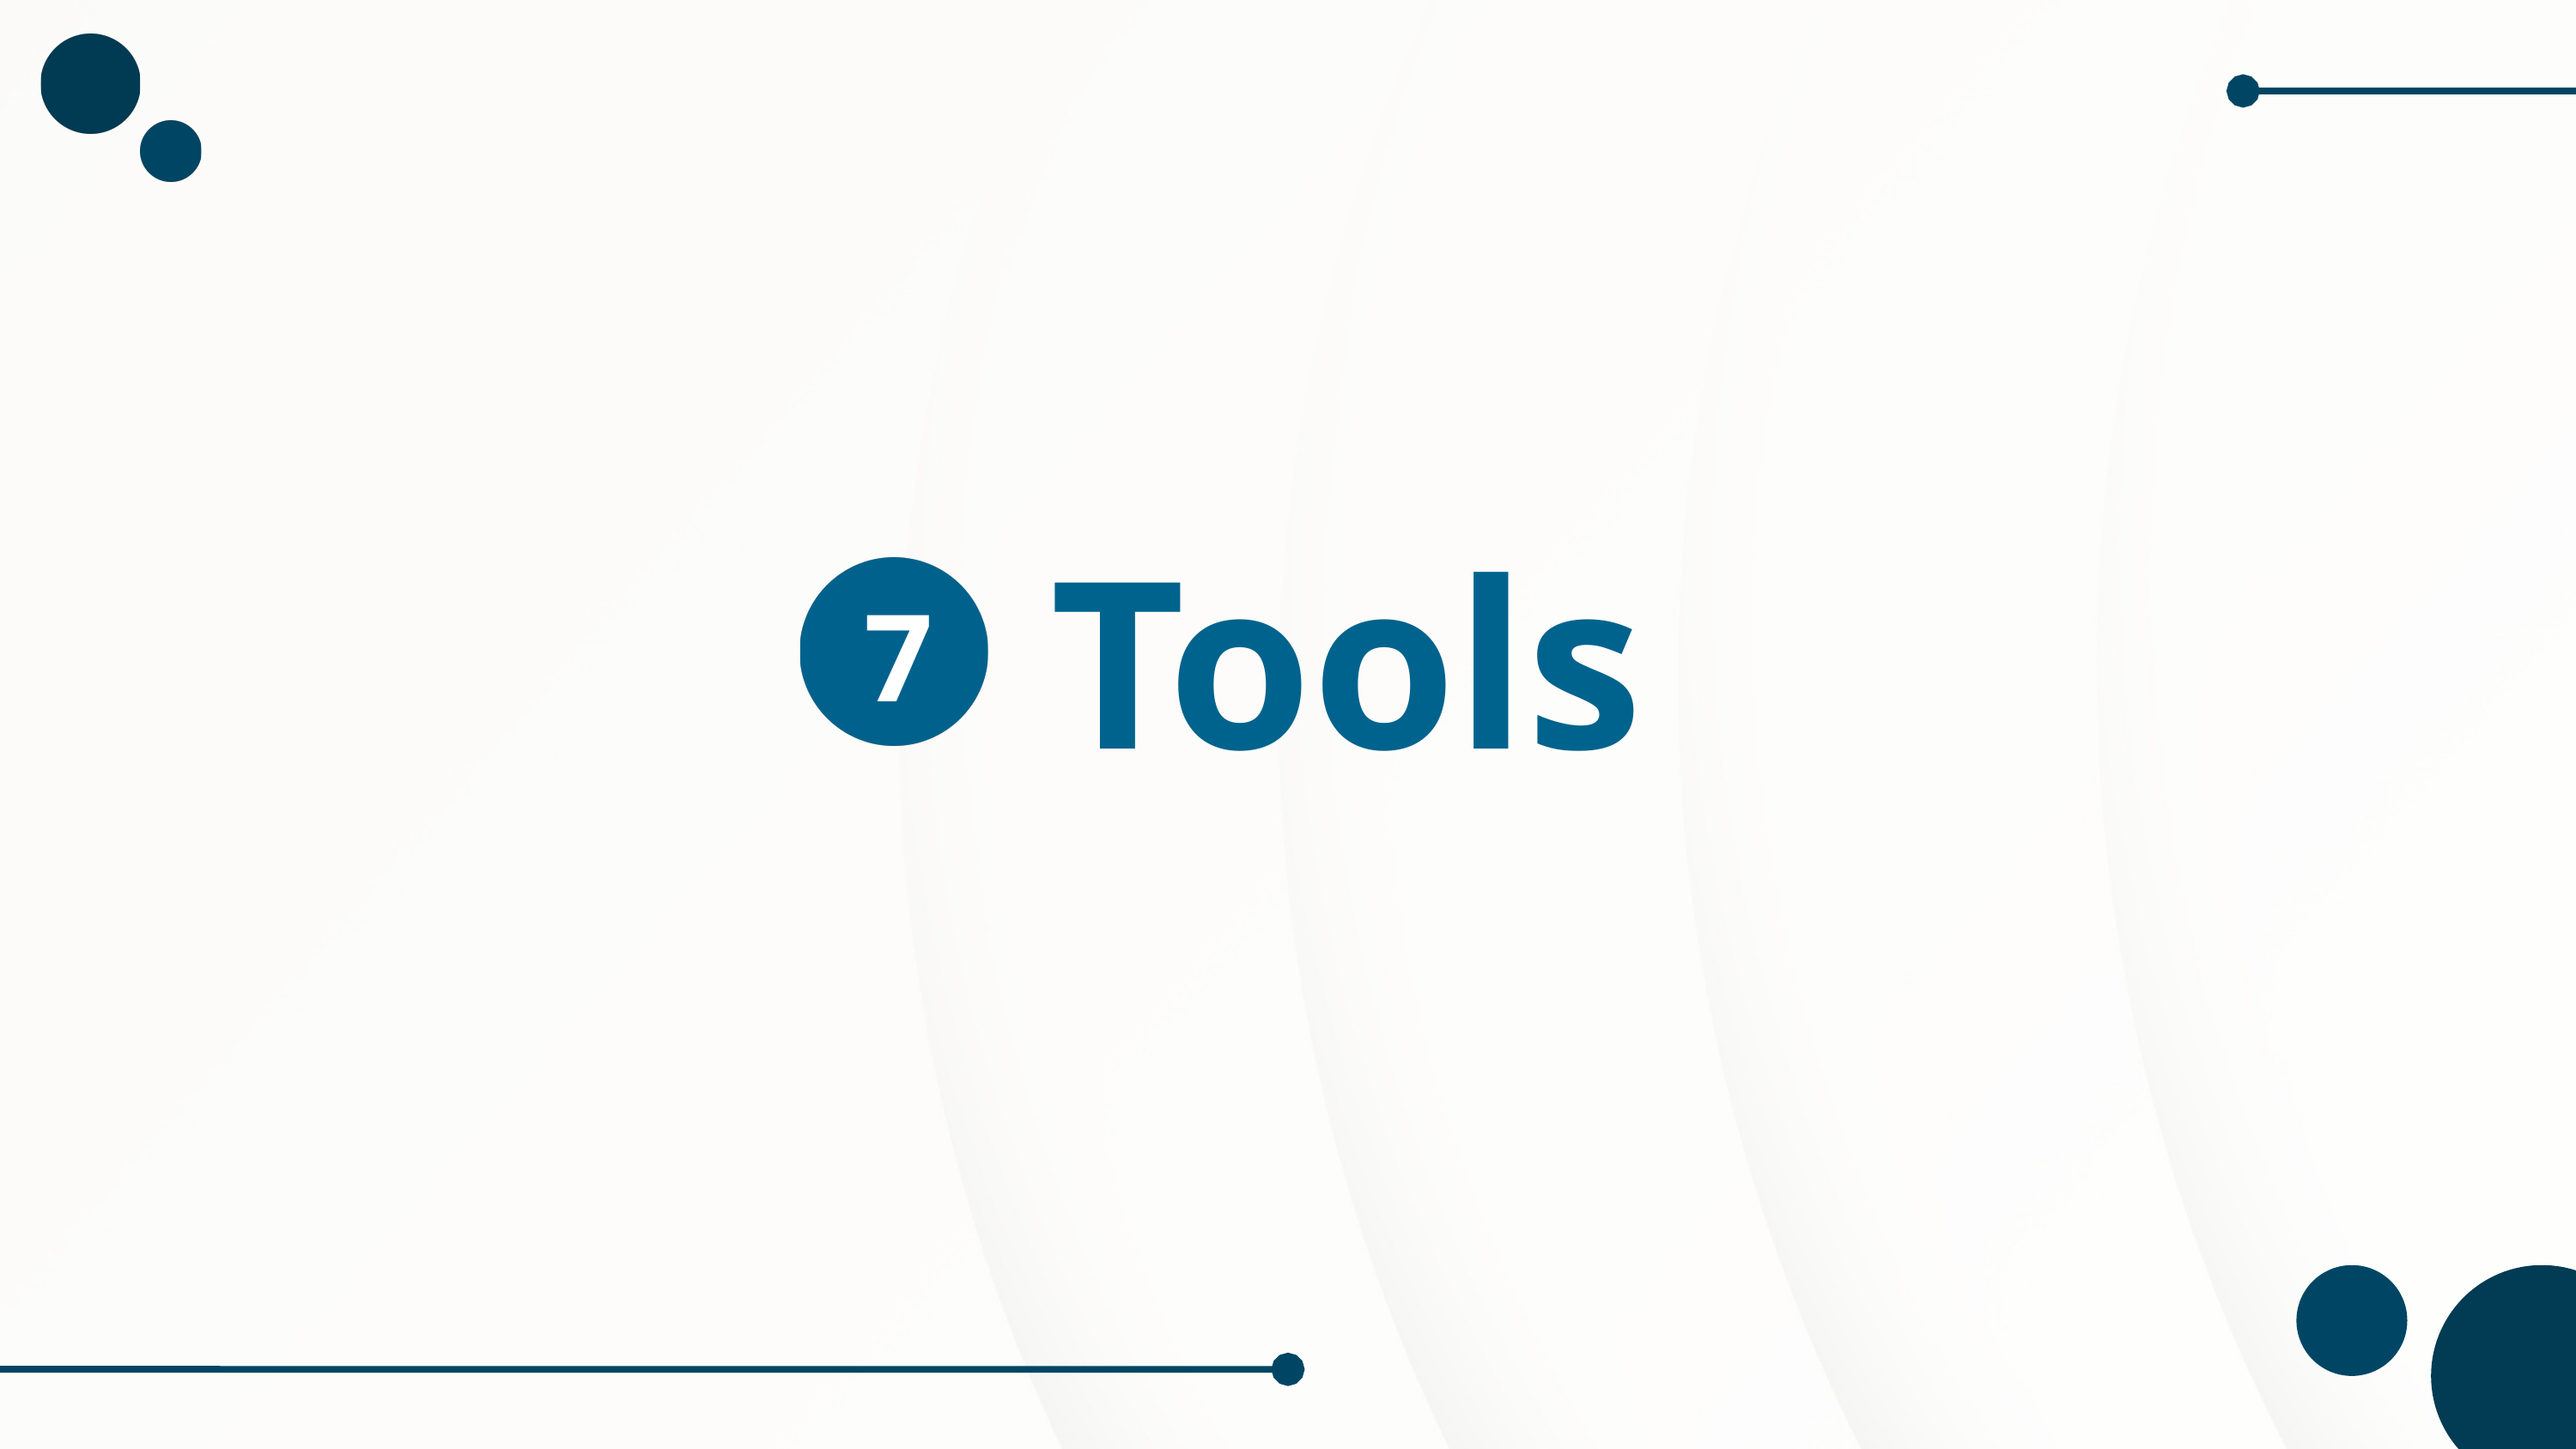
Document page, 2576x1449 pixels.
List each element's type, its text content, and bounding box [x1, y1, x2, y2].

text_box [140, 120, 202, 182]
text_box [2430, 1264, 2576, 1449]
text_box [0, 0, 2576, 1449]
text_box [40, 33, 141, 134]
text_box 7 [864, 585, 925, 726]
text_box [2234, 82, 2576, 100]
text_box Tools [987, 470, 1645, 796]
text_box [2296, 1264, 2408, 1377]
text_box [799, 557, 988, 746]
text_box [0, 1360, 1297, 1379]
